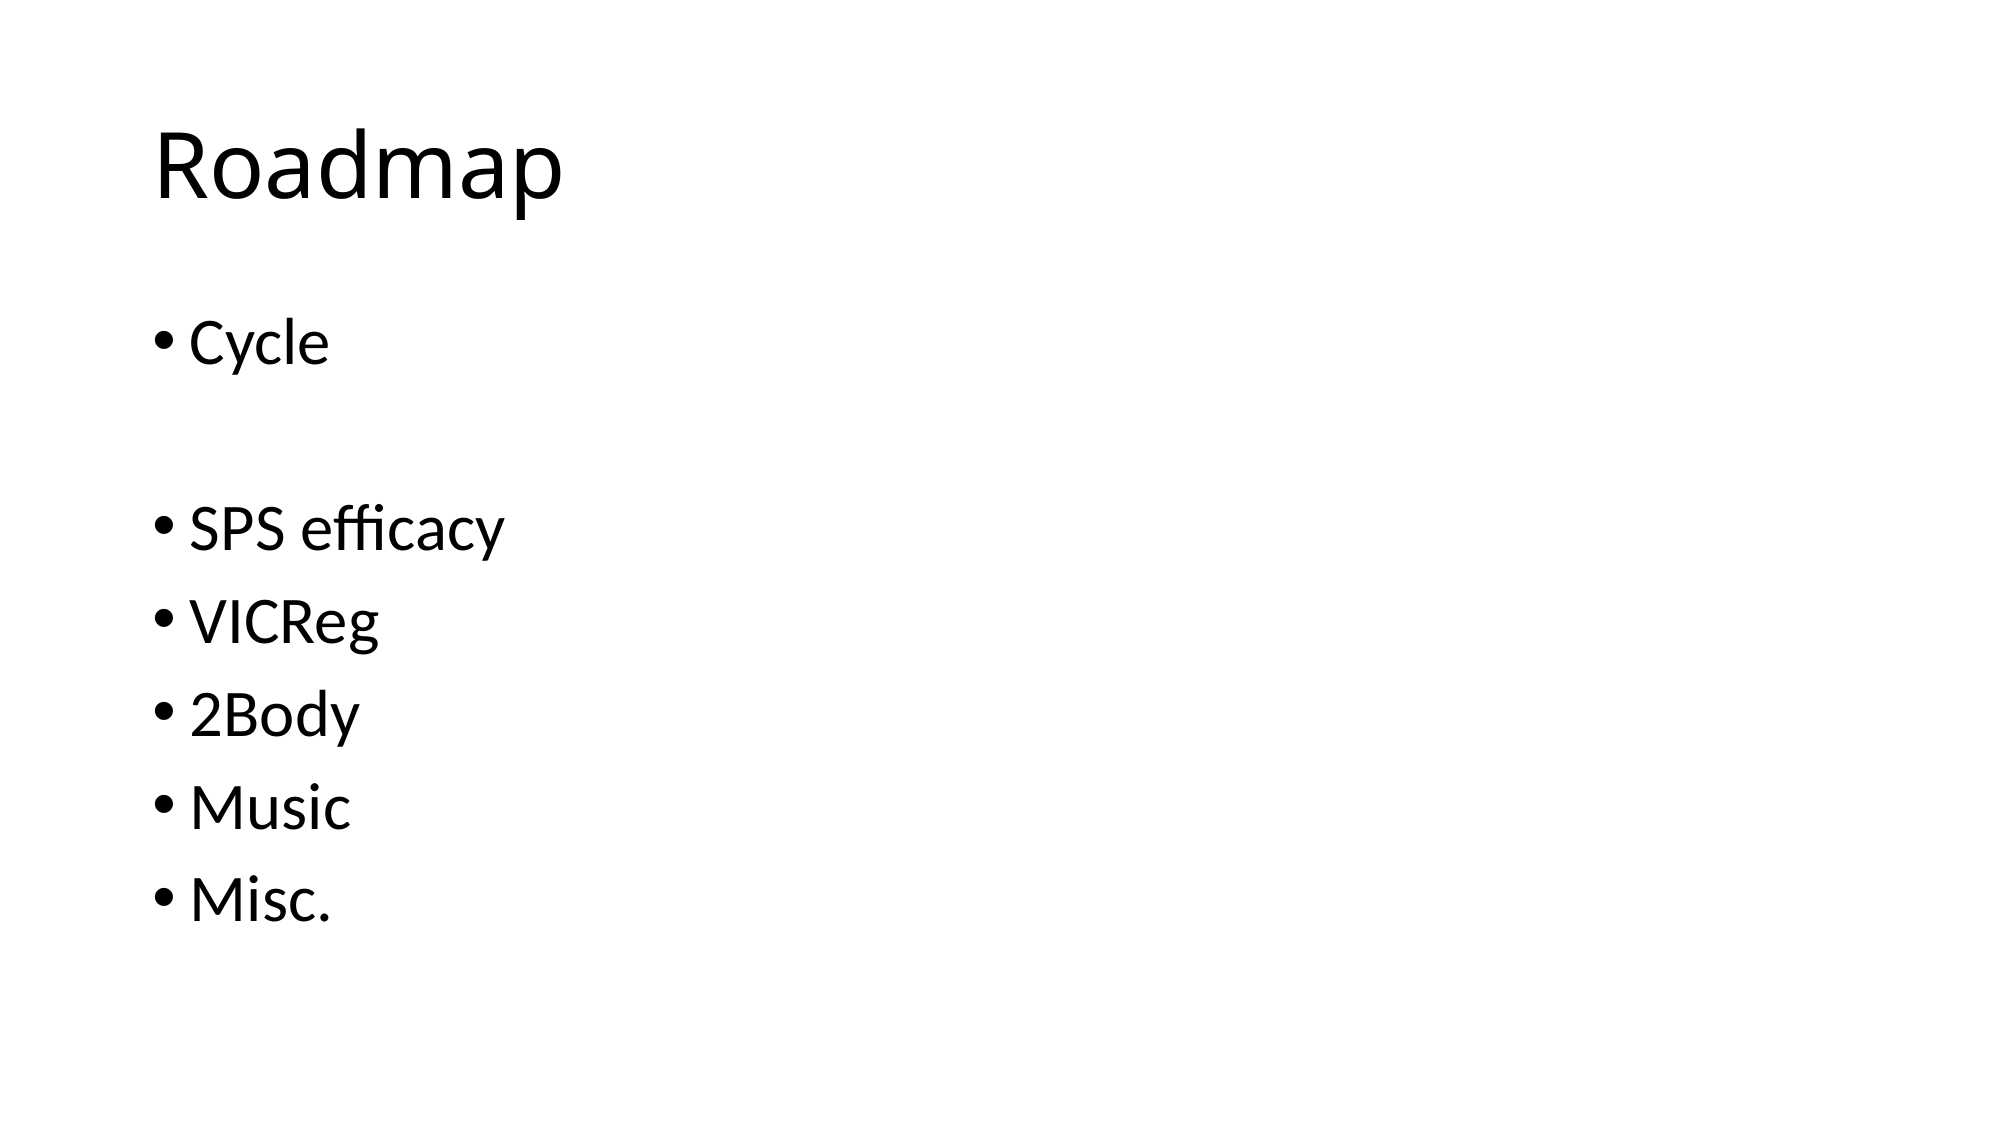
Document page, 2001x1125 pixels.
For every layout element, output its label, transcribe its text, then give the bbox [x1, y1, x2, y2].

title Roadmap [137, 59, 1863, 278]
